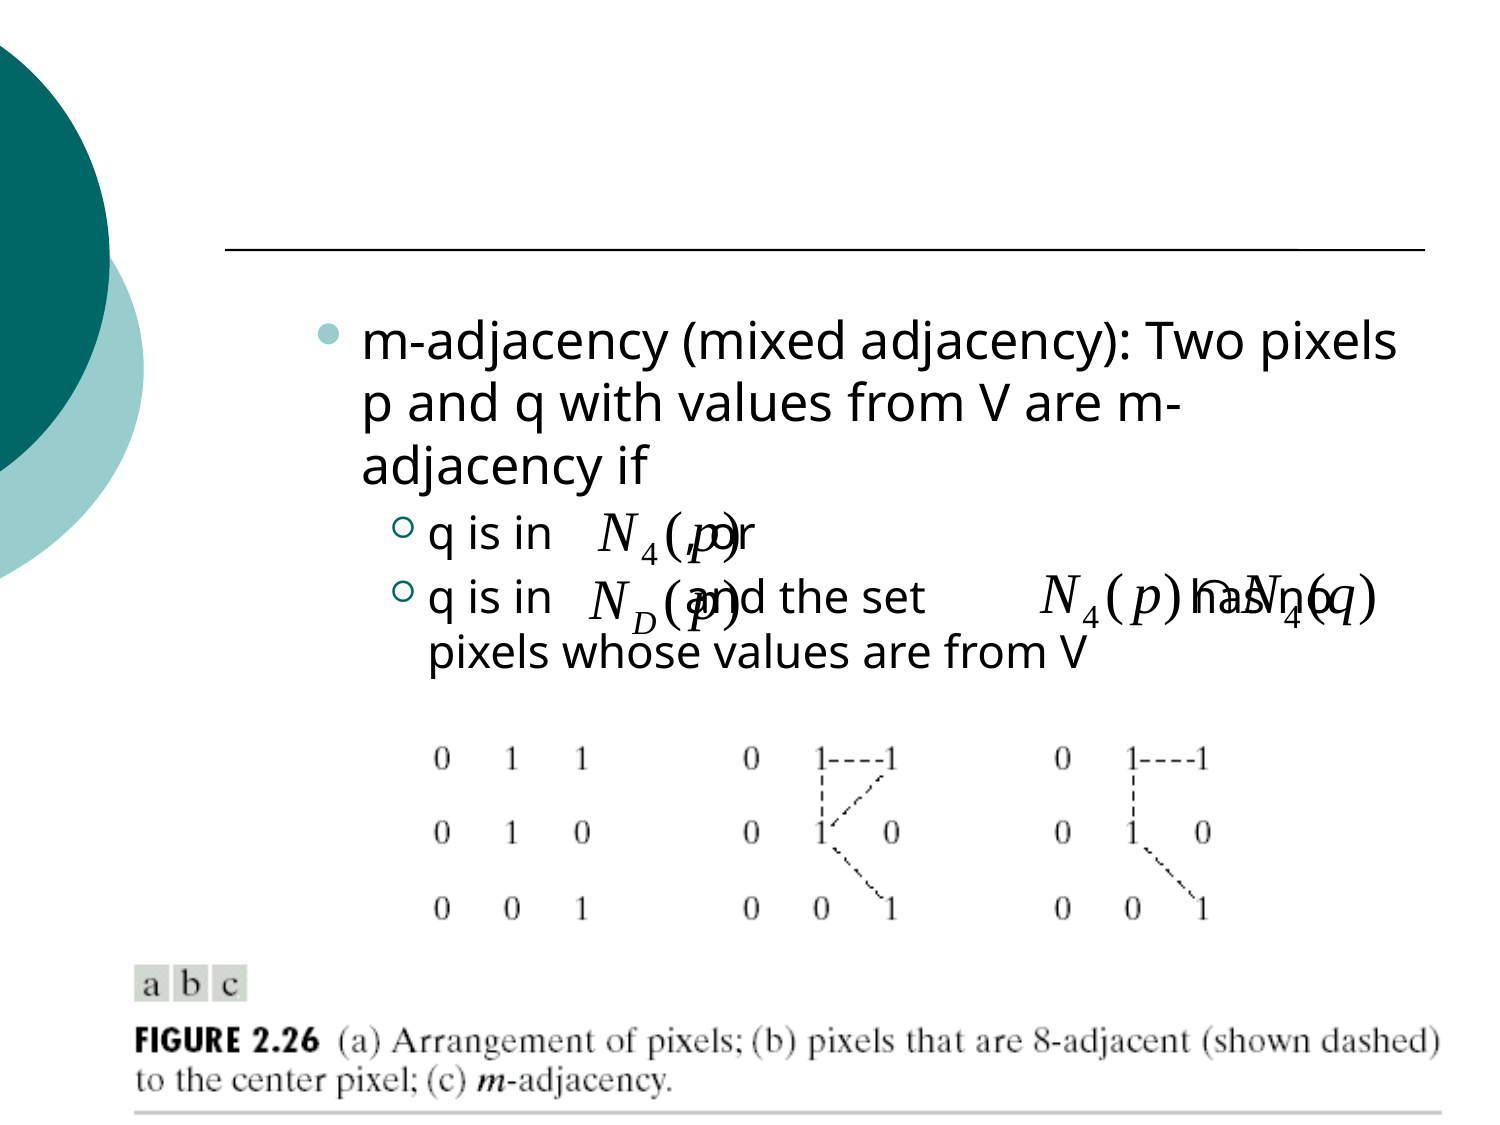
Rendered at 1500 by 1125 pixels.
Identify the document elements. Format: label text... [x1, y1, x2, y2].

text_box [577, 562, 750, 644]
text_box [1028, 556, 1388, 638]
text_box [587, 493, 750, 562]
list m-adjacency (mixed adjacency): Two pixels p and q with values from V are m-adjacency if q is in , or q is in and the set has no pixels whose values are from V [224, 299, 1425, 737]
picture [124, 737, 1451, 1121]
